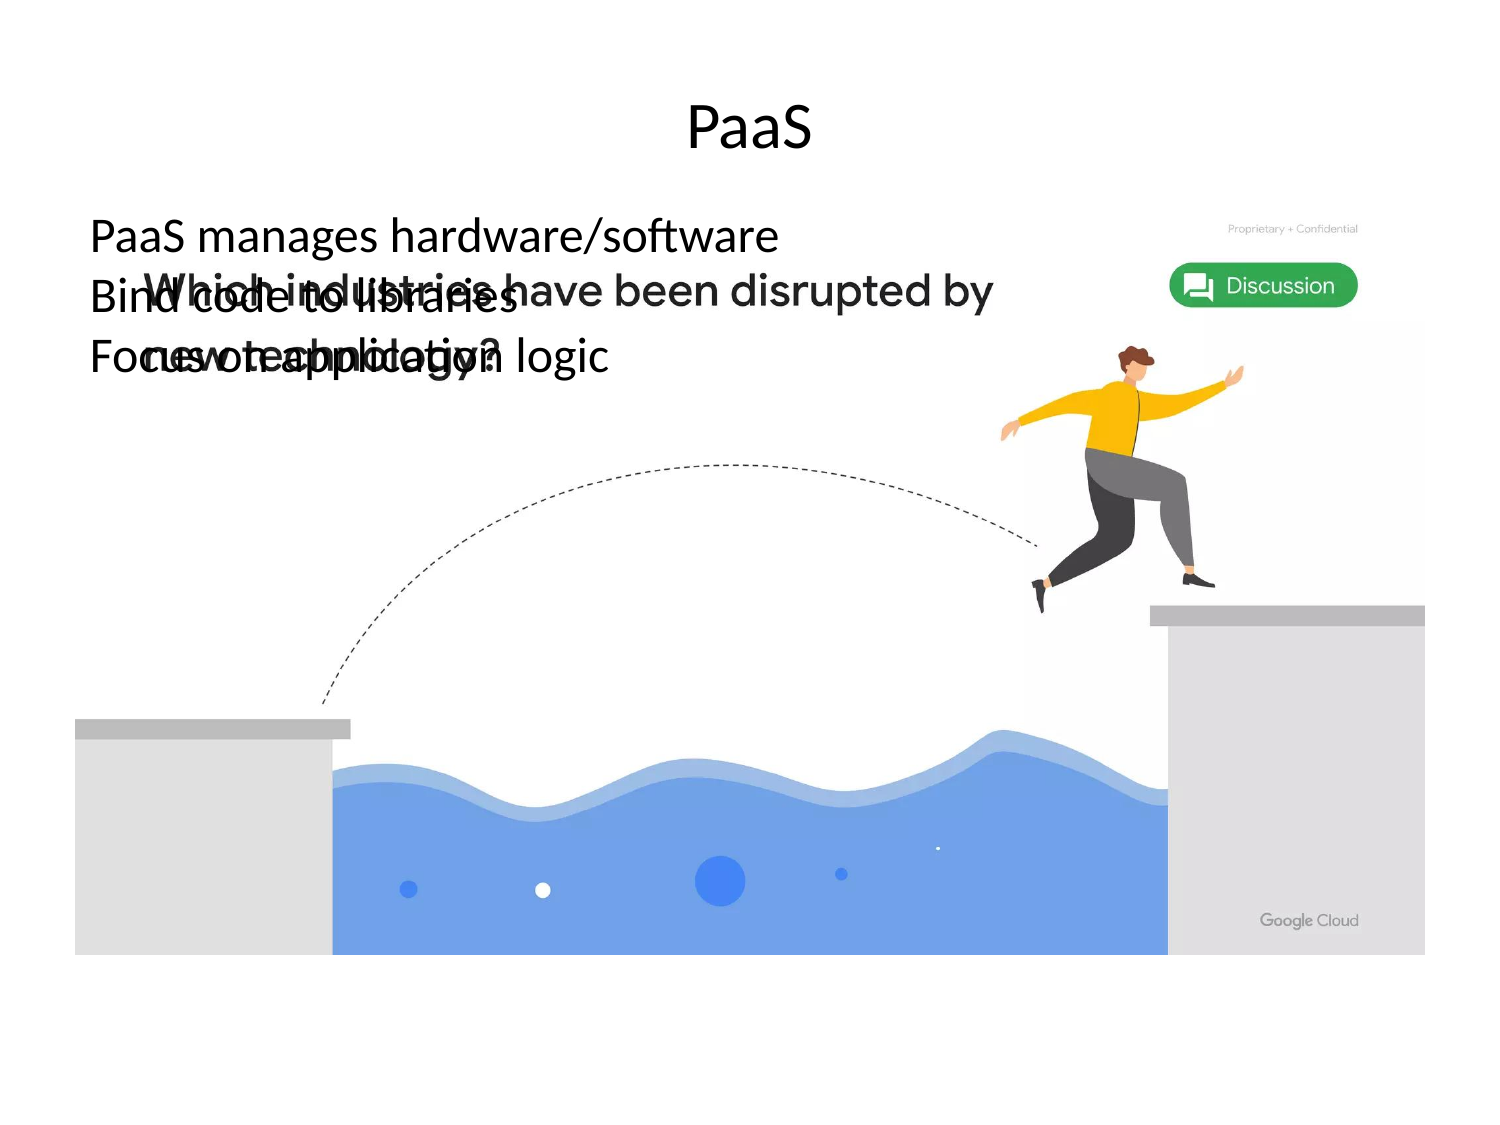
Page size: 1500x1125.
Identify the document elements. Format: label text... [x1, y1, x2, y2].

picture [74, 194, 1426, 955]
text_box PaaS [671, 74, 829, 170]
